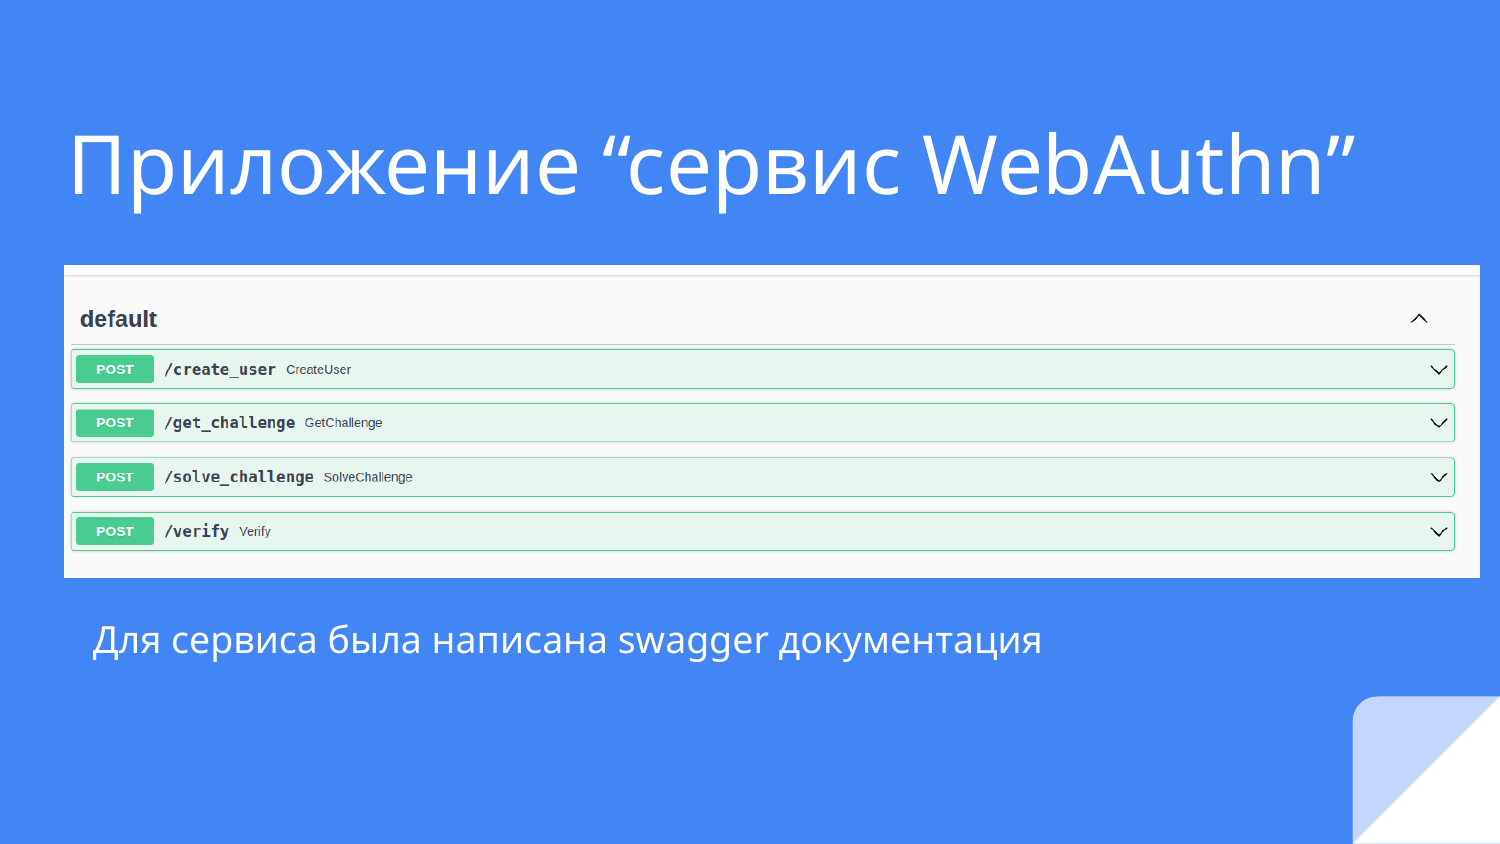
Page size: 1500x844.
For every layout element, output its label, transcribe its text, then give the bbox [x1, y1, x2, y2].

title Приложение “сервис WebAuthn” [52, 80, 1402, 234]
picture [63, 265, 1480, 578]
text_box Для сервиса была написана swagger документация [77, 601, 1337, 677]
